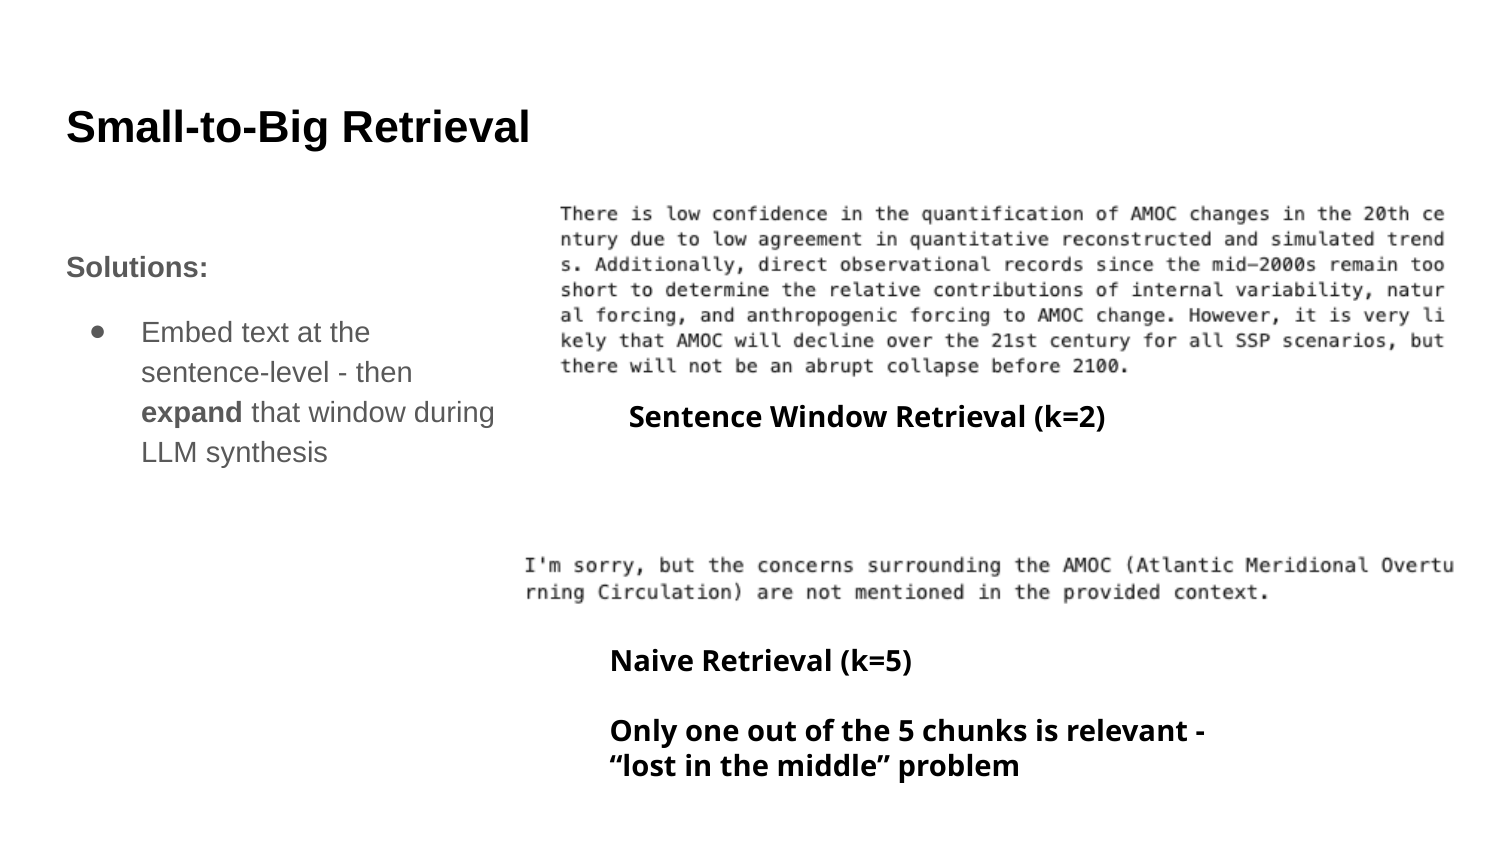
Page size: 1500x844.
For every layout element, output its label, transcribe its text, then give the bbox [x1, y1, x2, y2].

picture [531, 195, 1471, 392]
title Small-to-Big Retrieval [51, 72, 1449, 167]
text_box Sentence Window Retrieval (k=2) [613, 401, 1265, 449]
text_box Naive Retrieval (k=5) Only one out of the 5 chunks is relevant - “lost in the middle” problem [594, 627, 1230, 798]
picture [494, 547, 1471, 615]
list Solutions: Embed text at the sentence-level - then expand that window during LLM synthesis [51, 227, 512, 498]
